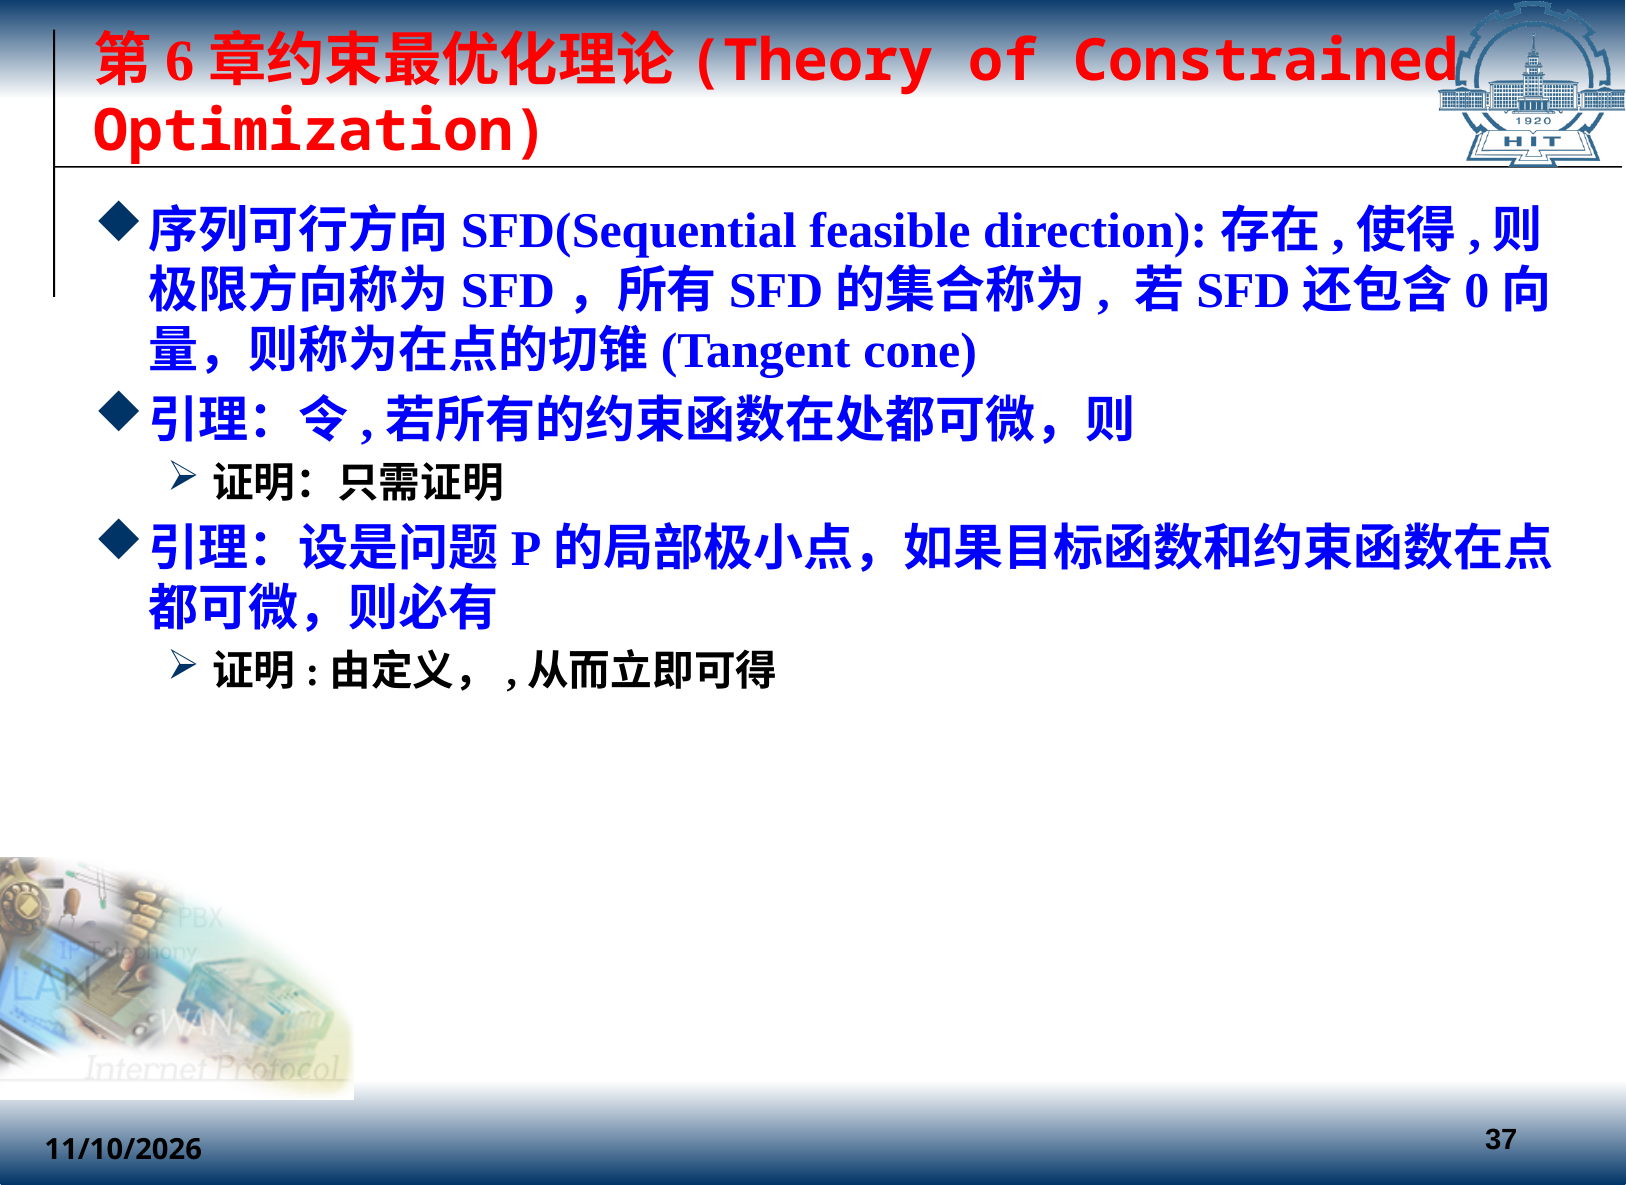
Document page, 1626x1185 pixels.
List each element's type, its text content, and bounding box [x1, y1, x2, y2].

picture [1438, 1, 1626, 167]
title 第6章约束最优化理论(Theory of Constrained Optimization) [78, 29, 1498, 155]
picture [0, 857, 354, 1100]
